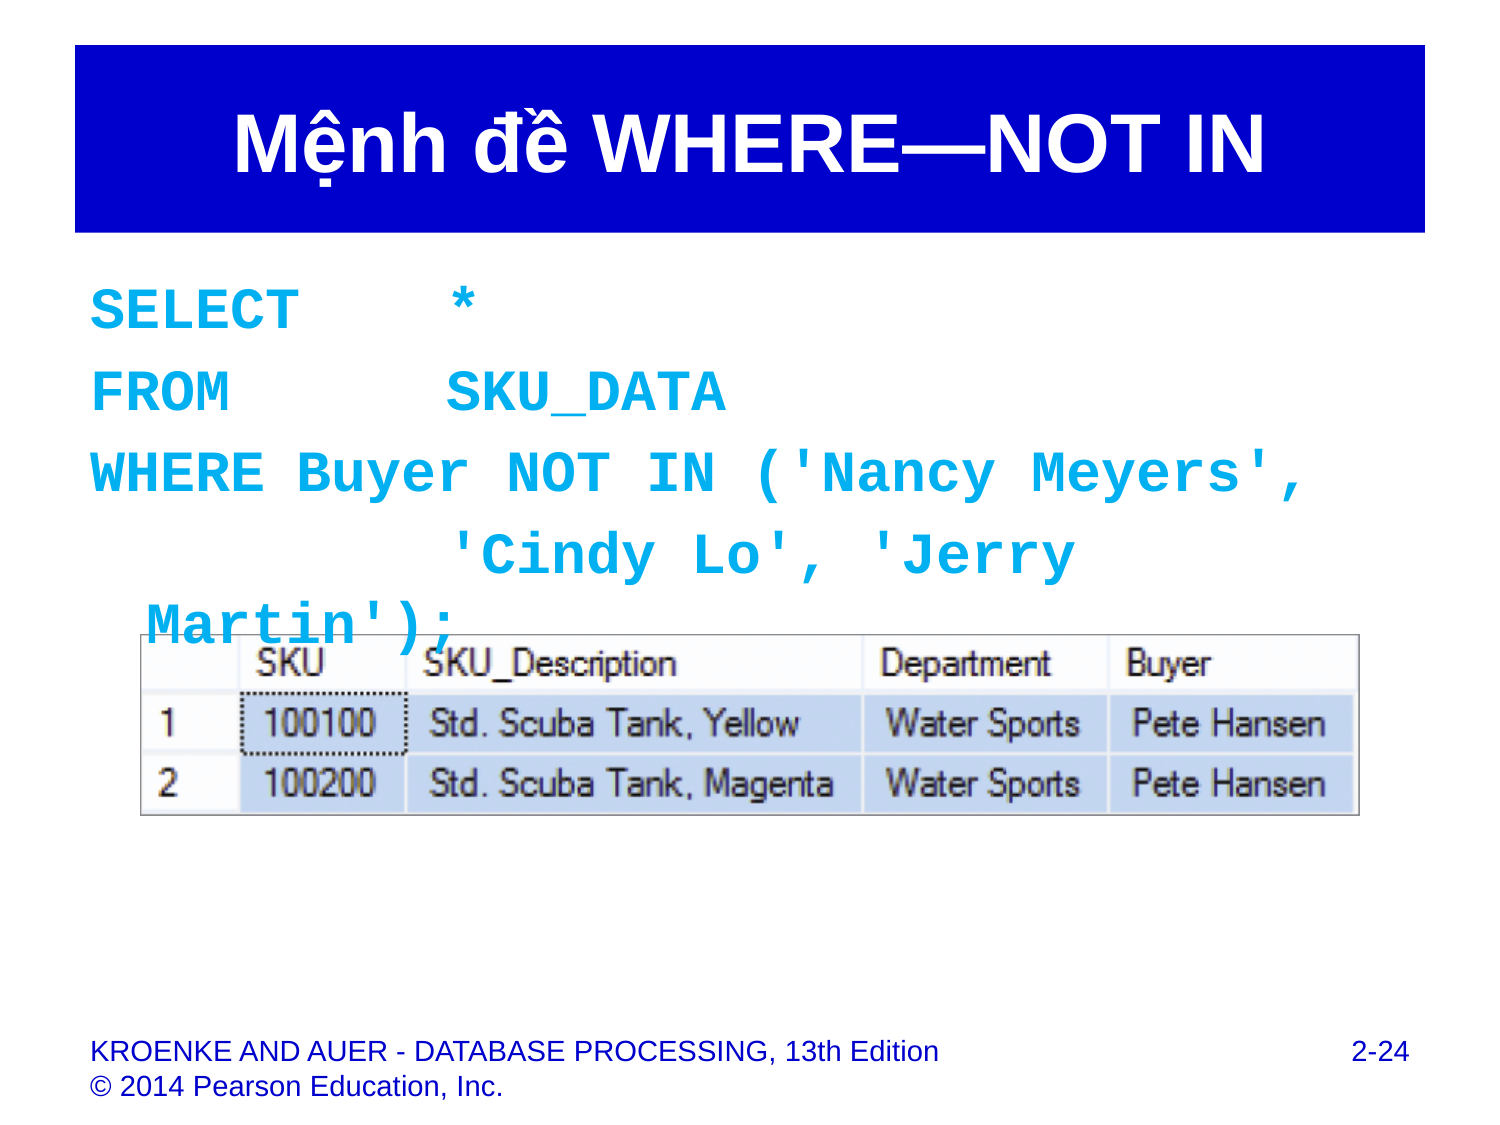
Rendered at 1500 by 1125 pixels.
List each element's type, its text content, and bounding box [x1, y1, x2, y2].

title Mệnh đề WHERE—NOT IN [74, 44, 1426, 233]
picture [140, 634, 1360, 816]
list SELECT * FROM SKU_DATA WHERE Buyer NOT IN ('Nancy Meyers', 'Cindy Lo', 'Jerry Martin'); [74, 262, 1426, 626]
footer KROENKE AND AUER - DATABASE PROCESSING, 13th Edition © 2014 Pearson Education, Inc. [74, 1024, 976, 1104]
slide_number 2-24 [1249, 1024, 1426, 1103]
